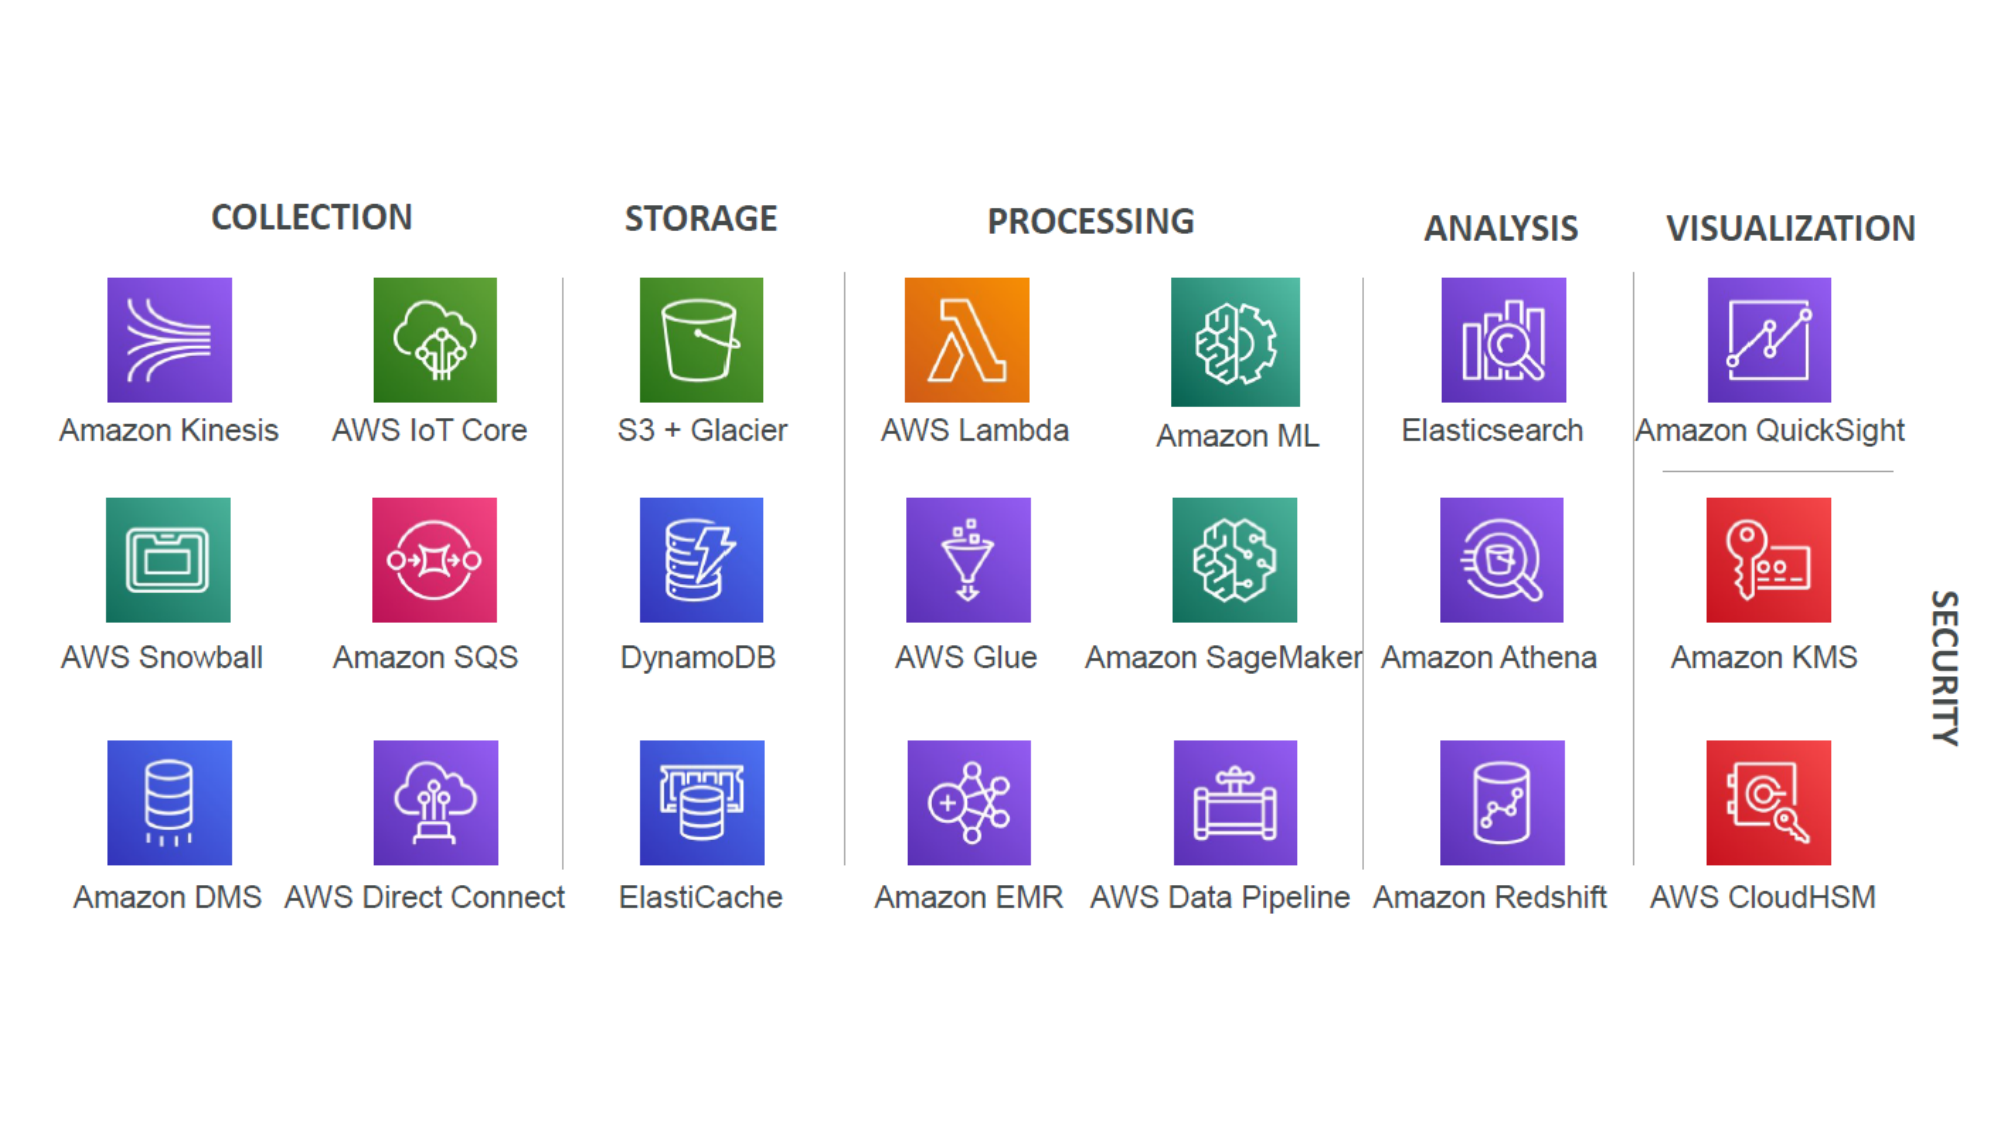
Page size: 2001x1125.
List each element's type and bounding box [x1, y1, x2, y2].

picture [0, 170, 2000, 955]
